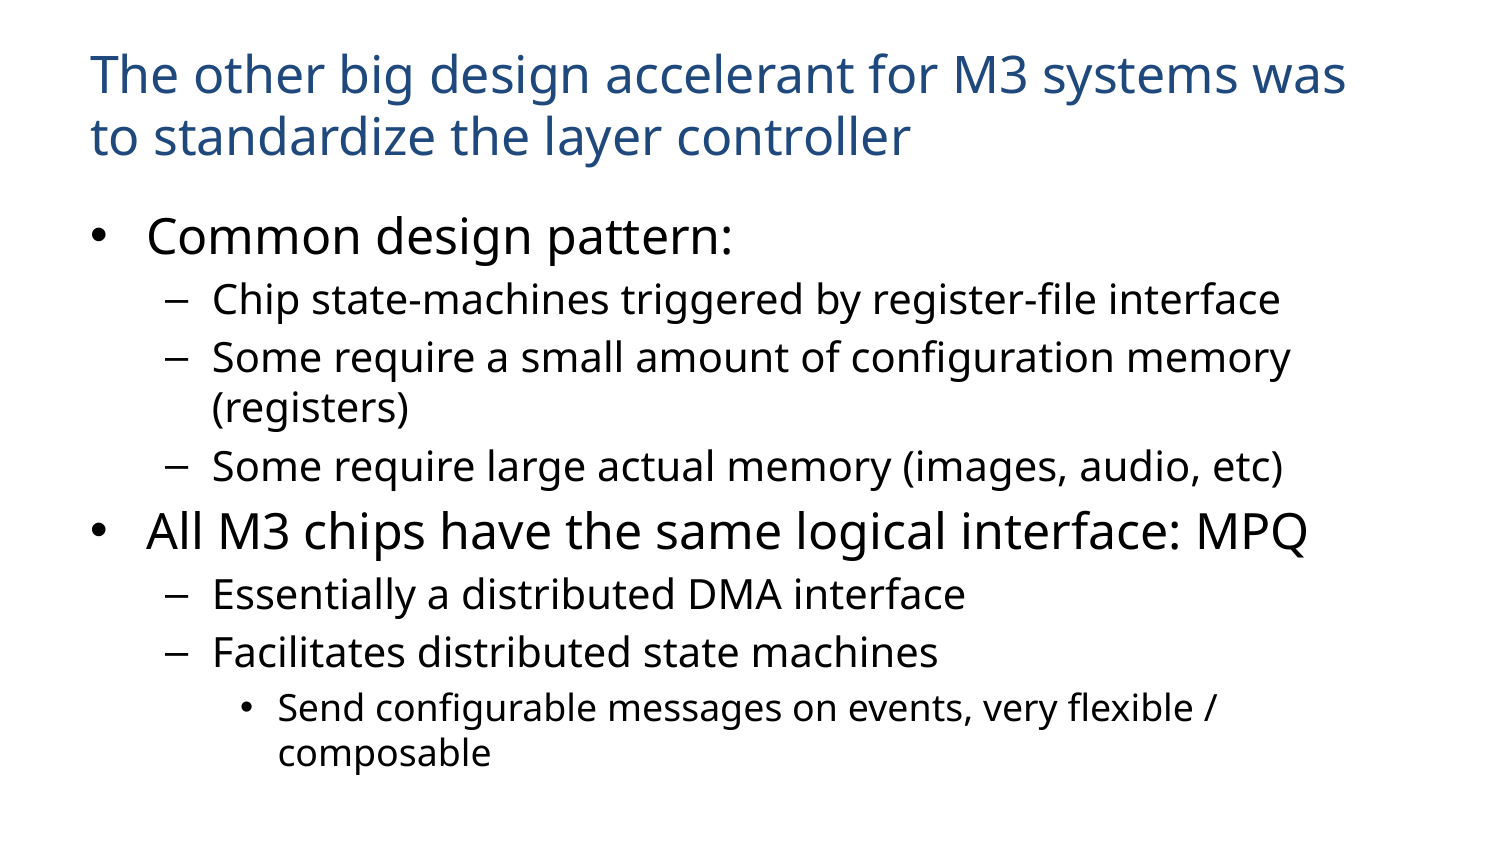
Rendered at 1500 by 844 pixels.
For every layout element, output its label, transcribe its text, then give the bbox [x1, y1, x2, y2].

title The other big design accelerant for M3 systems was to standardize the layer controller [75, 33, 1425, 175]
list Common design pattern: Chip state-machines triggered by register-file interface Some require a small amount of configuration memory (registers) Some require large actual memory (images, audio, etc) All M3 chips have the same logical interface: MPQ Essentially a distributed DMA interface Facilitates distributed state machines Send configurable messages on events, very flexible / composable [75, 196, 1425, 754]
